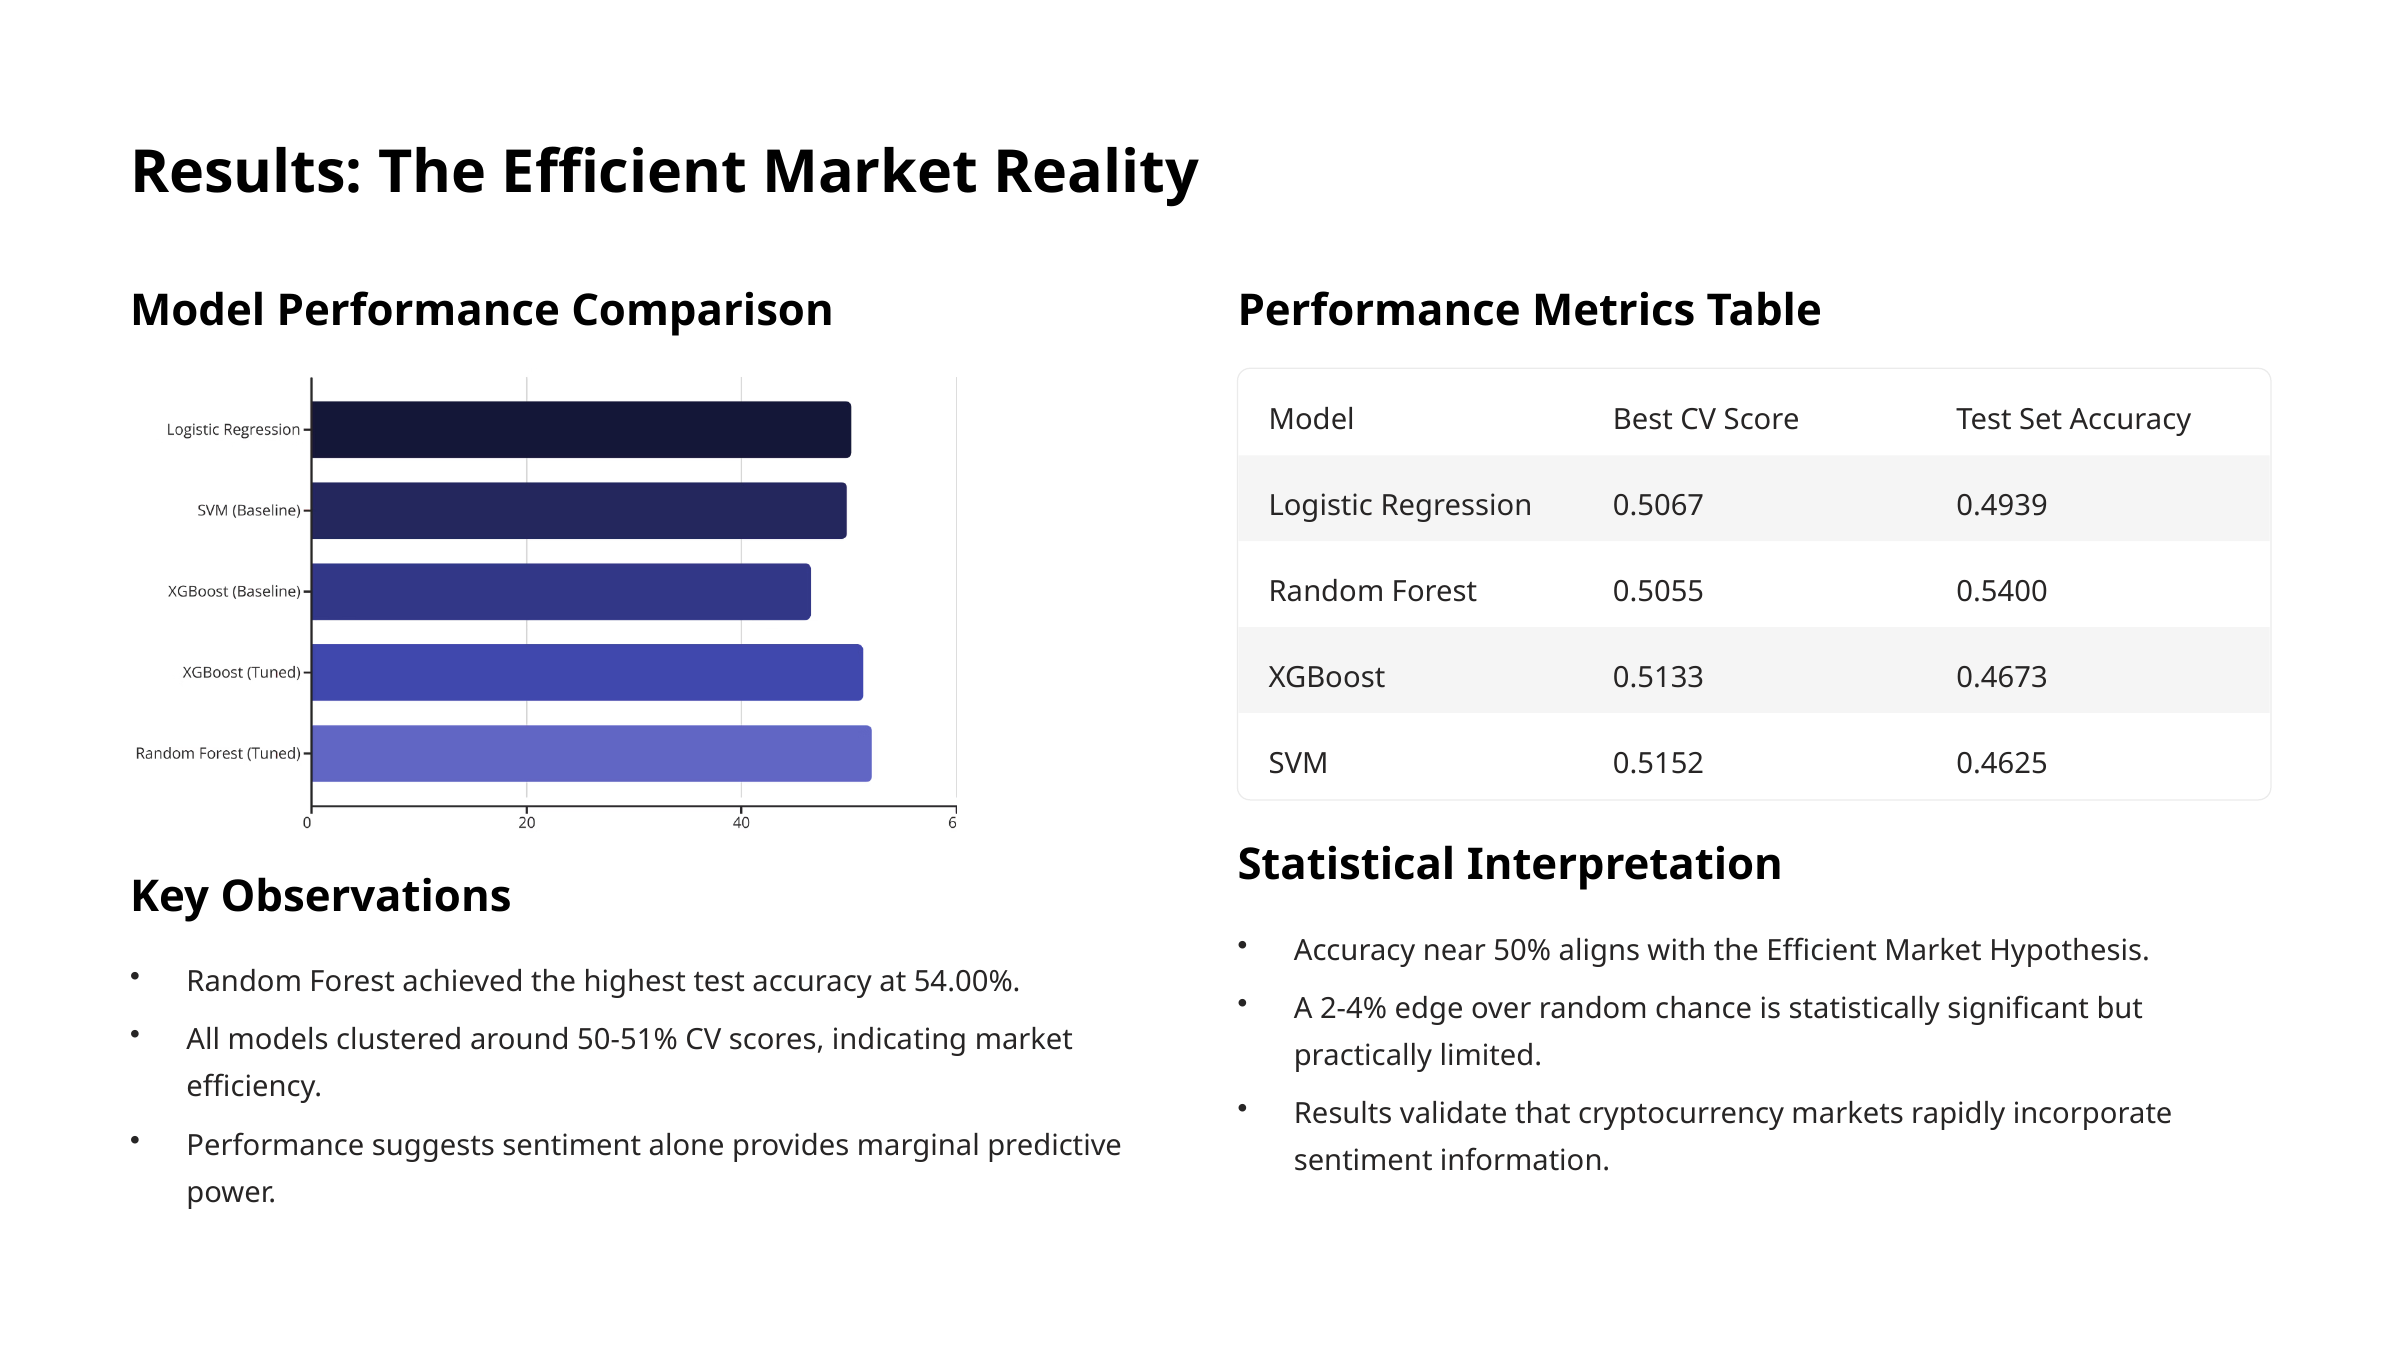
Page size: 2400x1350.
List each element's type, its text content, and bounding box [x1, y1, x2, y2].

text_box SVM [1268, 731, 1553, 780]
text_box Results: The Efficient Market Reality [130, 130, 1184, 205]
text_box Random Forest achieved the highest test accuracy at 54.00%. [130, 950, 1164, 998]
text_box Test Set Accuracy [1956, 388, 2240, 437]
text_box All models clustered around 50-51% CV scores, indicating market efficiency. [130, 1008, 1164, 1104]
text_box [1238, 455, 2270, 541]
text_box 0.5133 [1612, 646, 1896, 694]
text_box 0.5400 [1956, 560, 2240, 608]
text_box Key Observations [130, 864, 577, 921]
picture [130, 368, 957, 832]
text_box Performance suggests sentiment alone provides marginal predictive power. [130, 1114, 1164, 1210]
text_box Model [1268, 388, 1553, 437]
text_box 0.4939 [1956, 474, 2240, 523]
text_box [1238, 541, 2270, 627]
text_box 0.4673 [1956, 646, 2240, 694]
text_box Model Performance Comparison [130, 279, 838, 335]
text_box 0.5152 [1612, 731, 1896, 780]
text_box 0.4625 [1956, 731, 2240, 780]
text_box Logistic Regression [1268, 474, 1553, 523]
text_box XGBoost [1268, 646, 1553, 694]
text_box 0.5067 [1612, 474, 1896, 523]
text_box Random Forest [1268, 560, 1553, 608]
text_box Best CV Score [1612, 388, 1896, 437]
text_box [1238, 627, 2270, 712]
text_box Results validate that cryptocurrency markets rapidly incorporate sentiment information. [1237, 1082, 2271, 1178]
text_box Statistical Interpretation [1237, 833, 1766, 890]
text_box [1238, 369, 2270, 455]
text_box [1238, 712, 2270, 799]
text_box A 2-4% edge over random chance is statistically significant but practically limited. [1237, 977, 2271, 1073]
text_box 0.5055 [1612, 560, 1896, 608]
text_box Performance Metrics Table [1237, 279, 1829, 335]
text_box Accuracy near 50% aligns with the Efficient Market Hypothesis. [1237, 918, 2271, 967]
